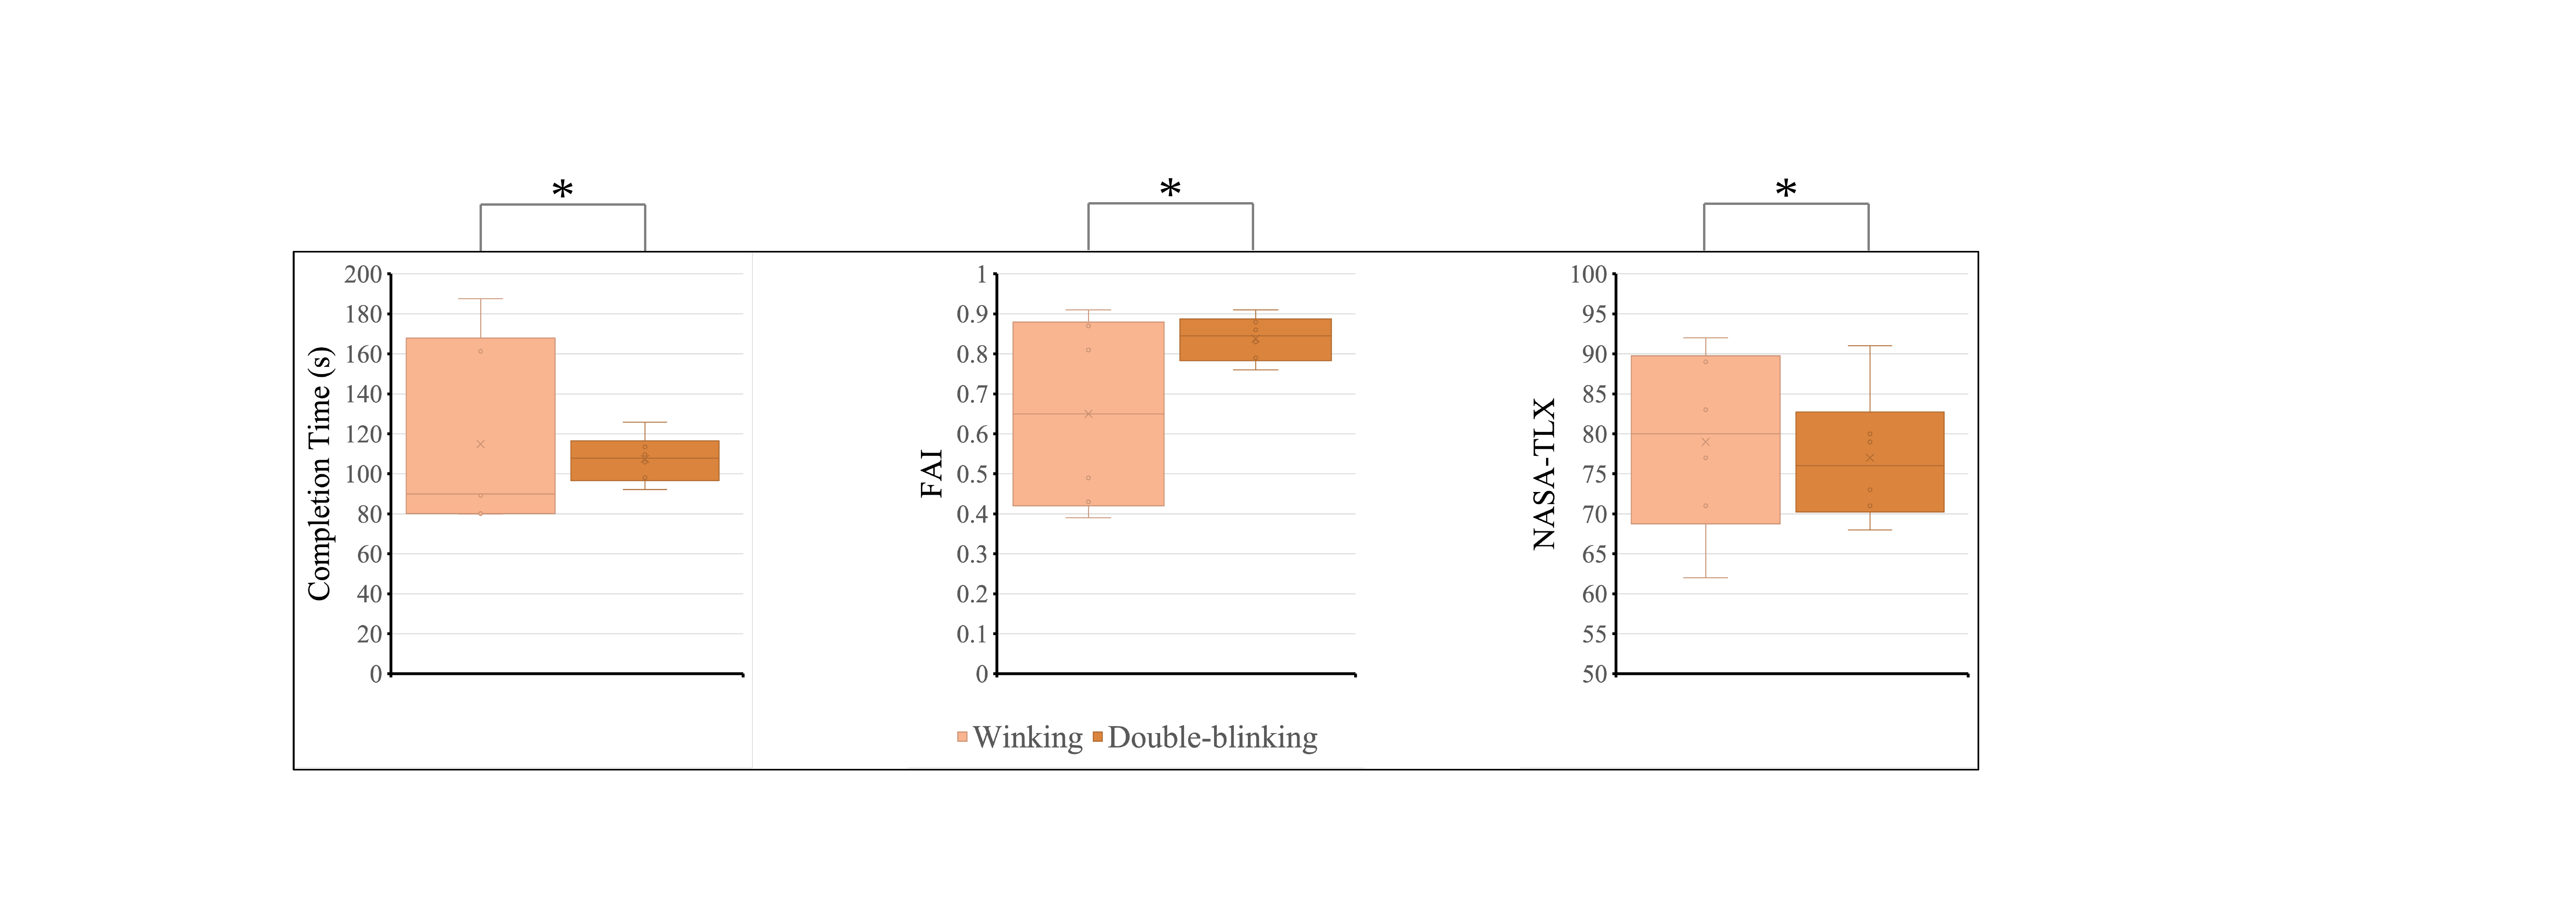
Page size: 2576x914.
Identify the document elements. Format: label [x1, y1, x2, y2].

picture [295, 252, 1978, 769]
text_box [481, 159, 645, 251]
text_box [1704, 159, 1869, 251]
text_box [1089, 158, 1253, 250]
